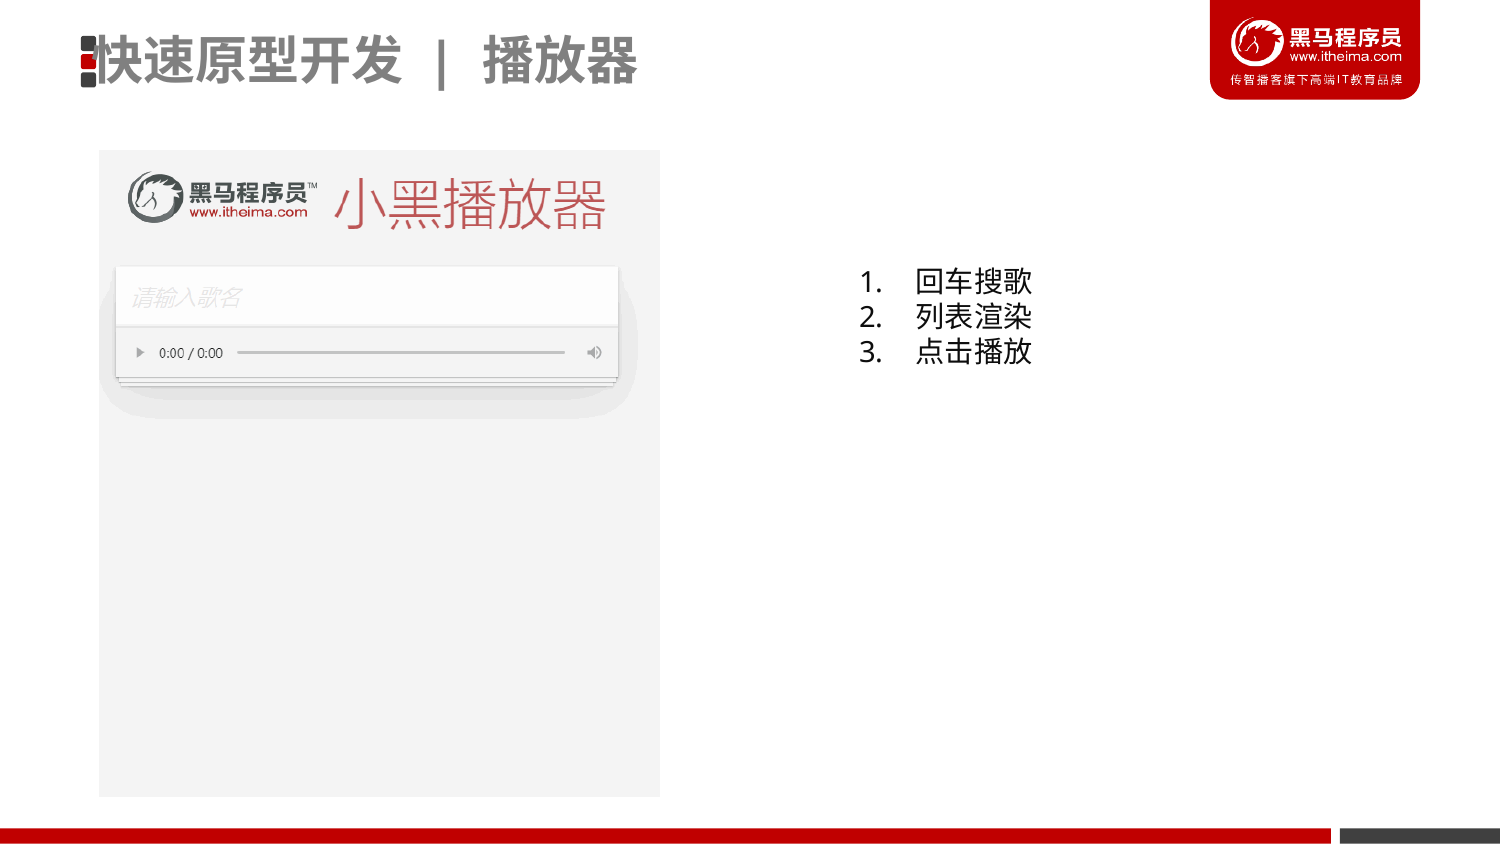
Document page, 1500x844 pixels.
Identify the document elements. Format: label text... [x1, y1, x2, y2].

text_box 快速原型开发 | 播放器 [76, 20, 654, 98]
picture [1212, 8, 1421, 94]
picture [98, 149, 660, 797]
text_box 回车搜歌 列表渲染 点击播放 [844, 256, 1164, 377]
